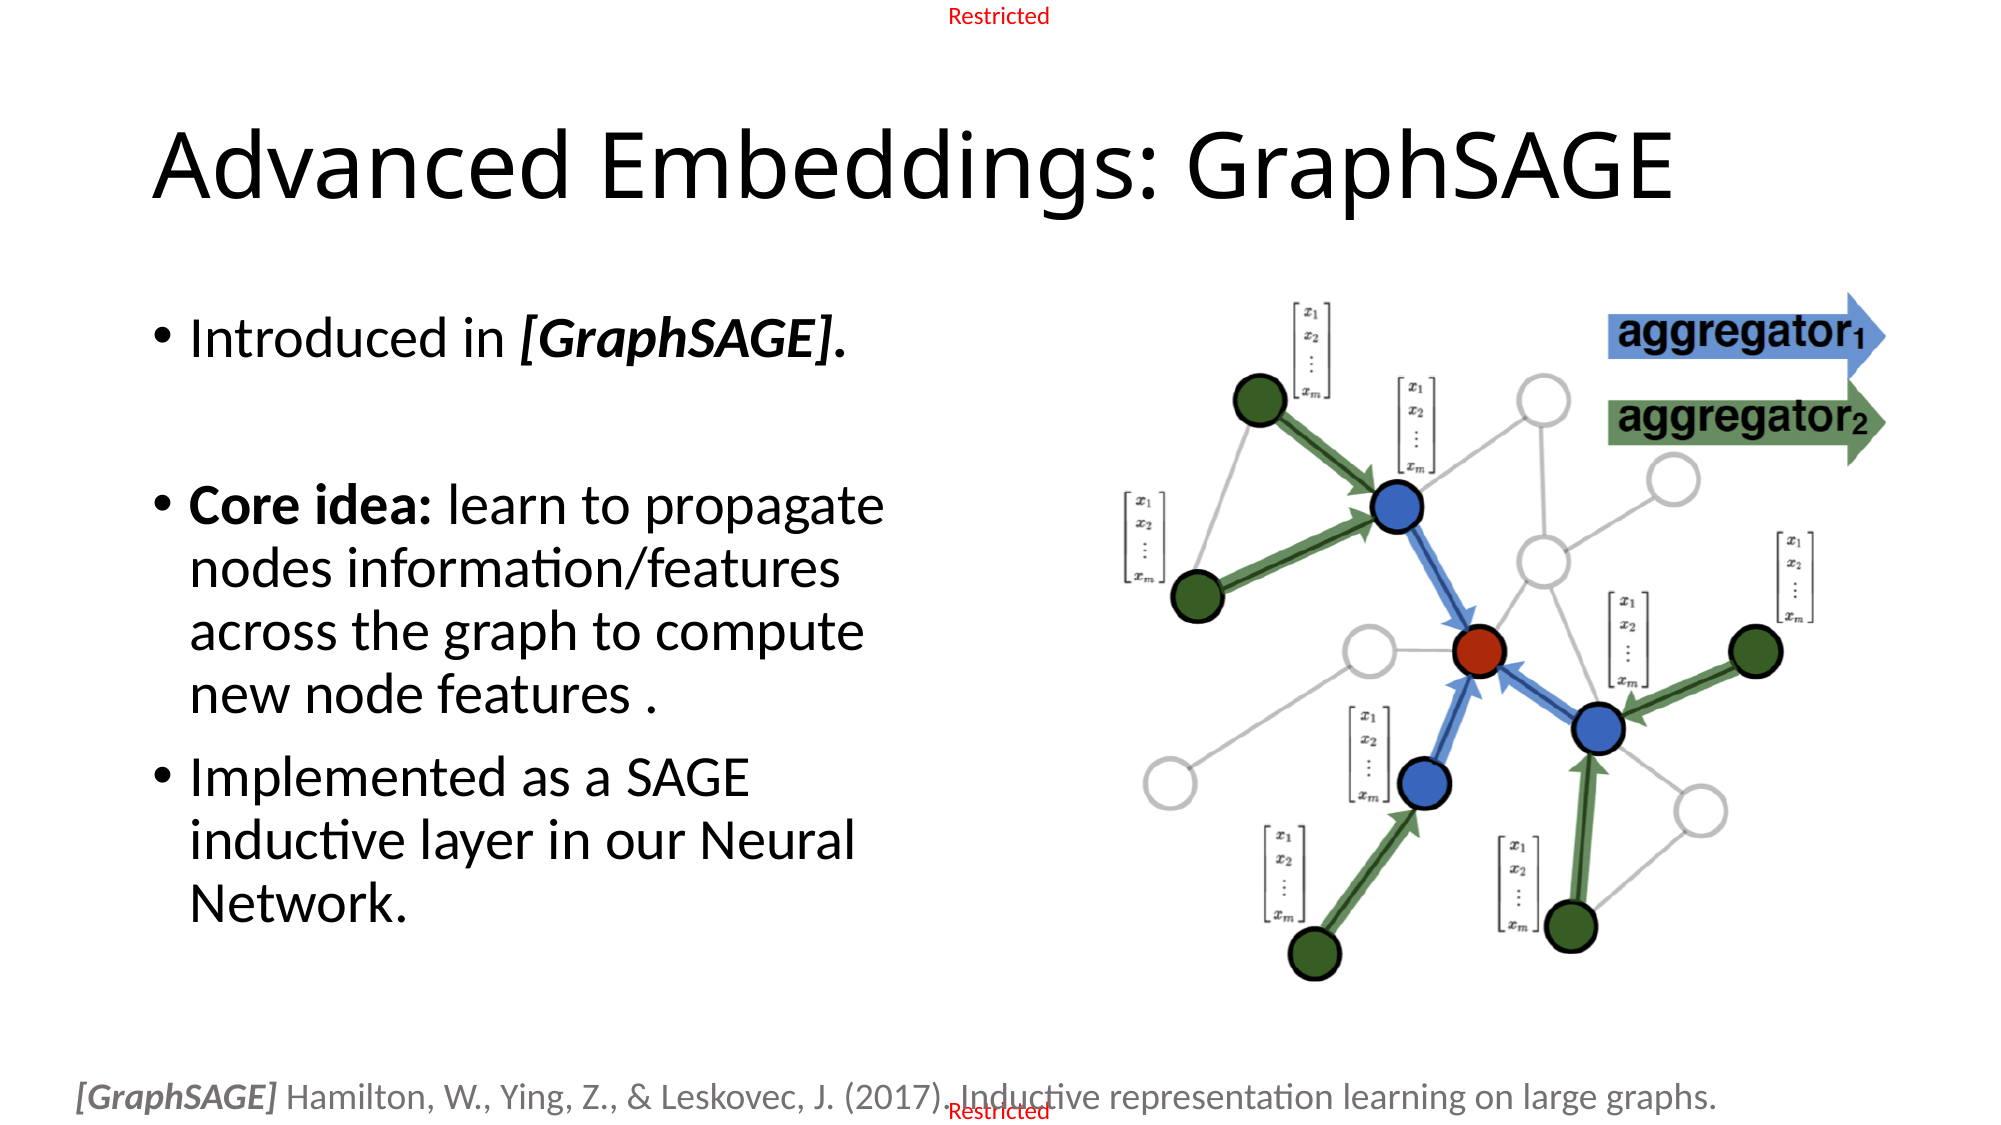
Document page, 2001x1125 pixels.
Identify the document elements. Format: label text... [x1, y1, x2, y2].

title Advanced Embeddings: GraphSAGE [137, 59, 1863, 278]
picture [1079, 277, 1912, 1017]
text_box [GraphSAGE] Hamilton, W., Ying, Z., & Leskovec, J. (2017). Inductive representation learning on large graphs. [60, 1064, 1990, 1125]
